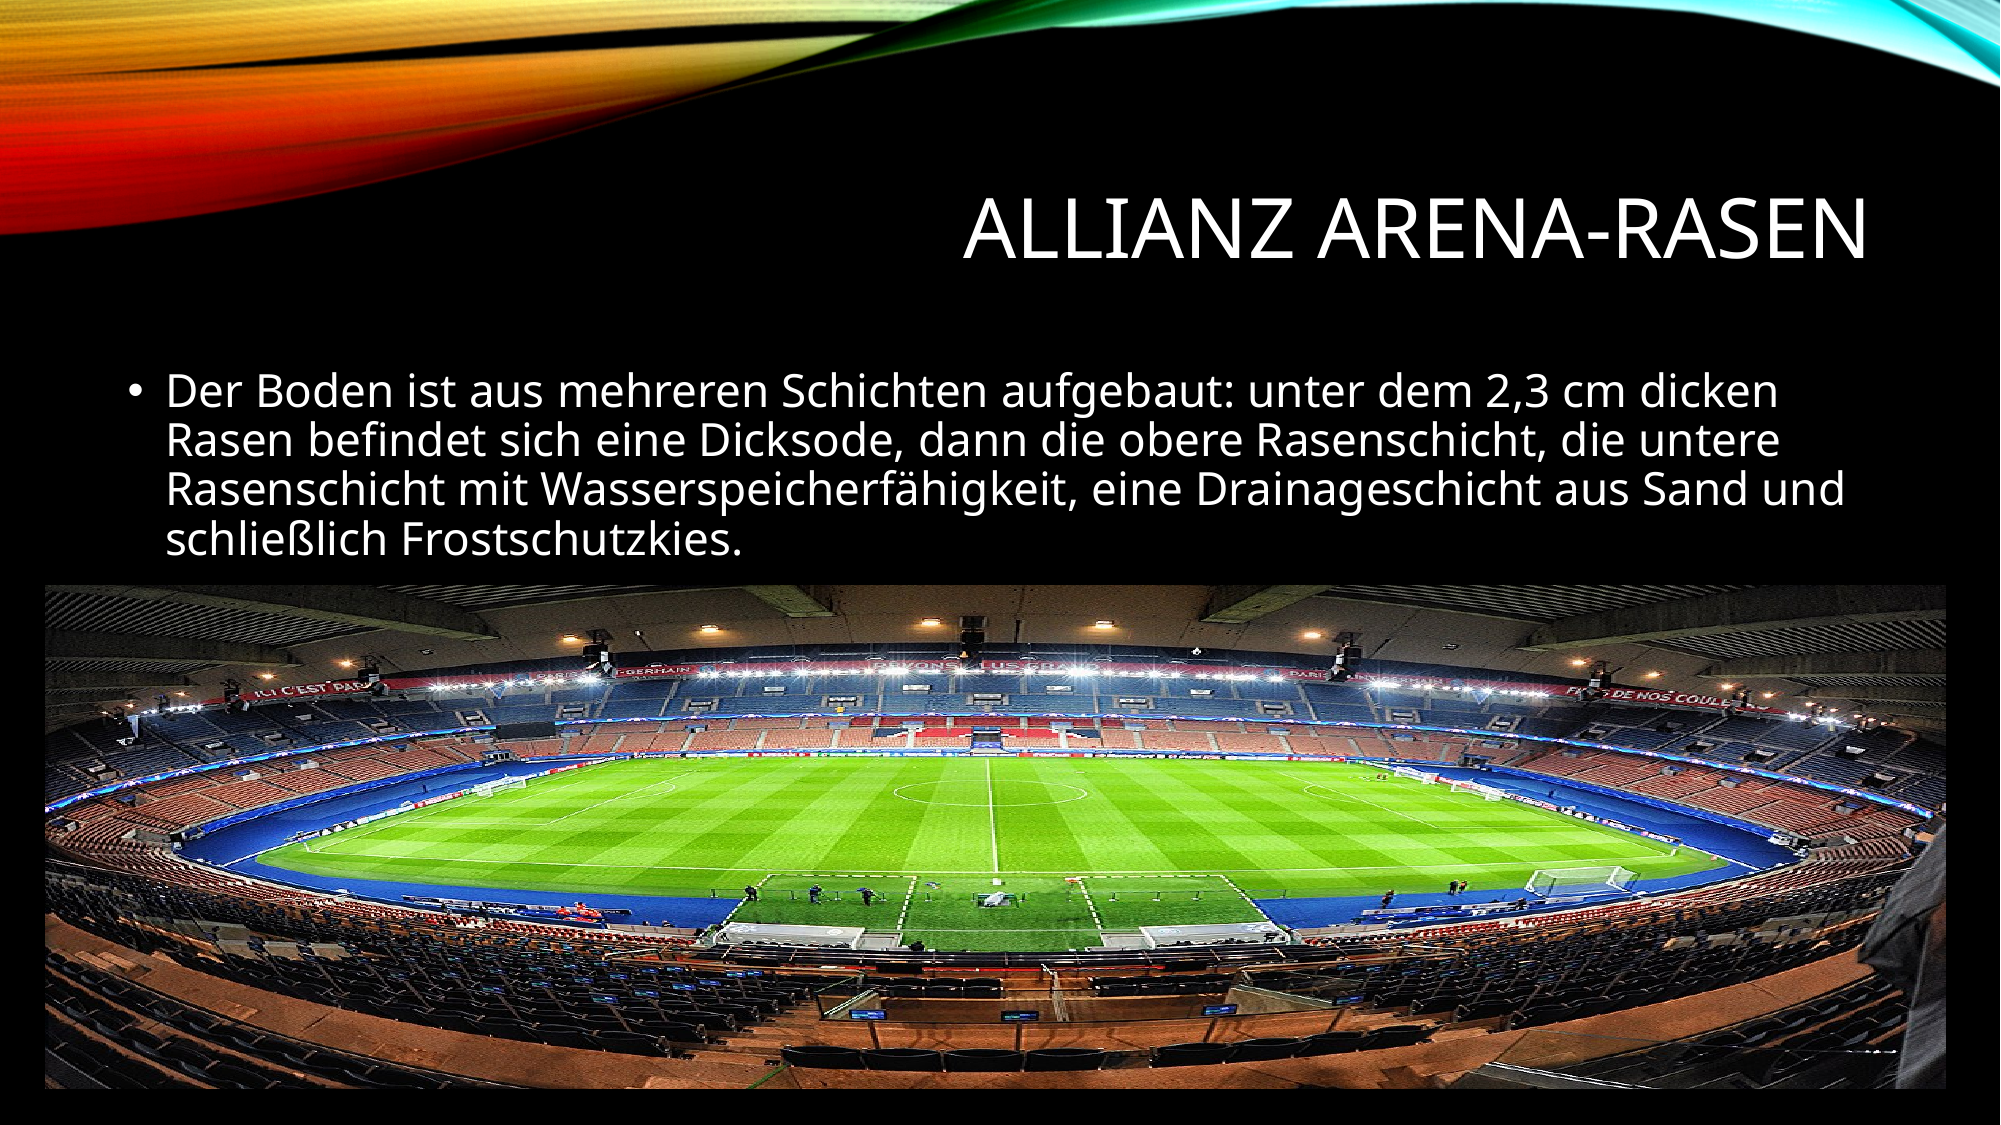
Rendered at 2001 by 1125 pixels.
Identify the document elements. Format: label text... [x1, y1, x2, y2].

picture [0, 0, 2000, 237]
picture [45, 585, 1946, 1090]
title Allianz Arena-rASEN [474, 125, 1888, 338]
list Der Boden ist aus mehreren Schichten aufgebaut: unter dem 2,3 cm dicken Rasen befindet sich eine Dicksode, dann die obere Rasenschicht, die untere Rasenschicht mit Wasserspeicherfähigkeit, eine Drainageschicht aus Sand und schließlich Frostschutzkies. [112, 360, 1888, 585]
